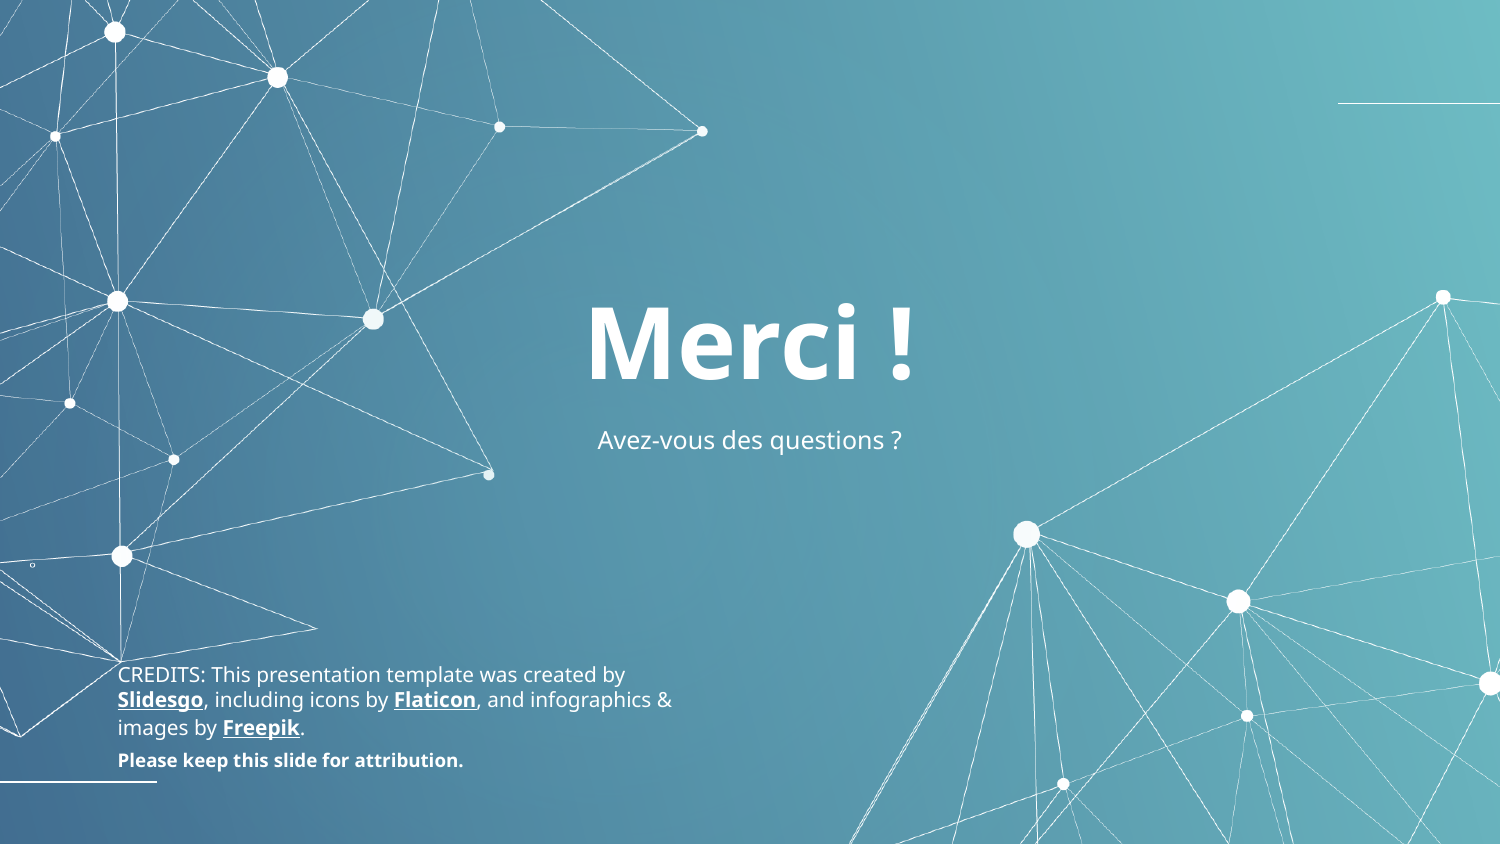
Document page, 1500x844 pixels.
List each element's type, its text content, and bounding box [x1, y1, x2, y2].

picture [0, 0, 1500, 844]
subtitle Avez-vous des questions ? [353, 415, 1147, 574]
title Merci ! [323, 190, 1177, 415]
